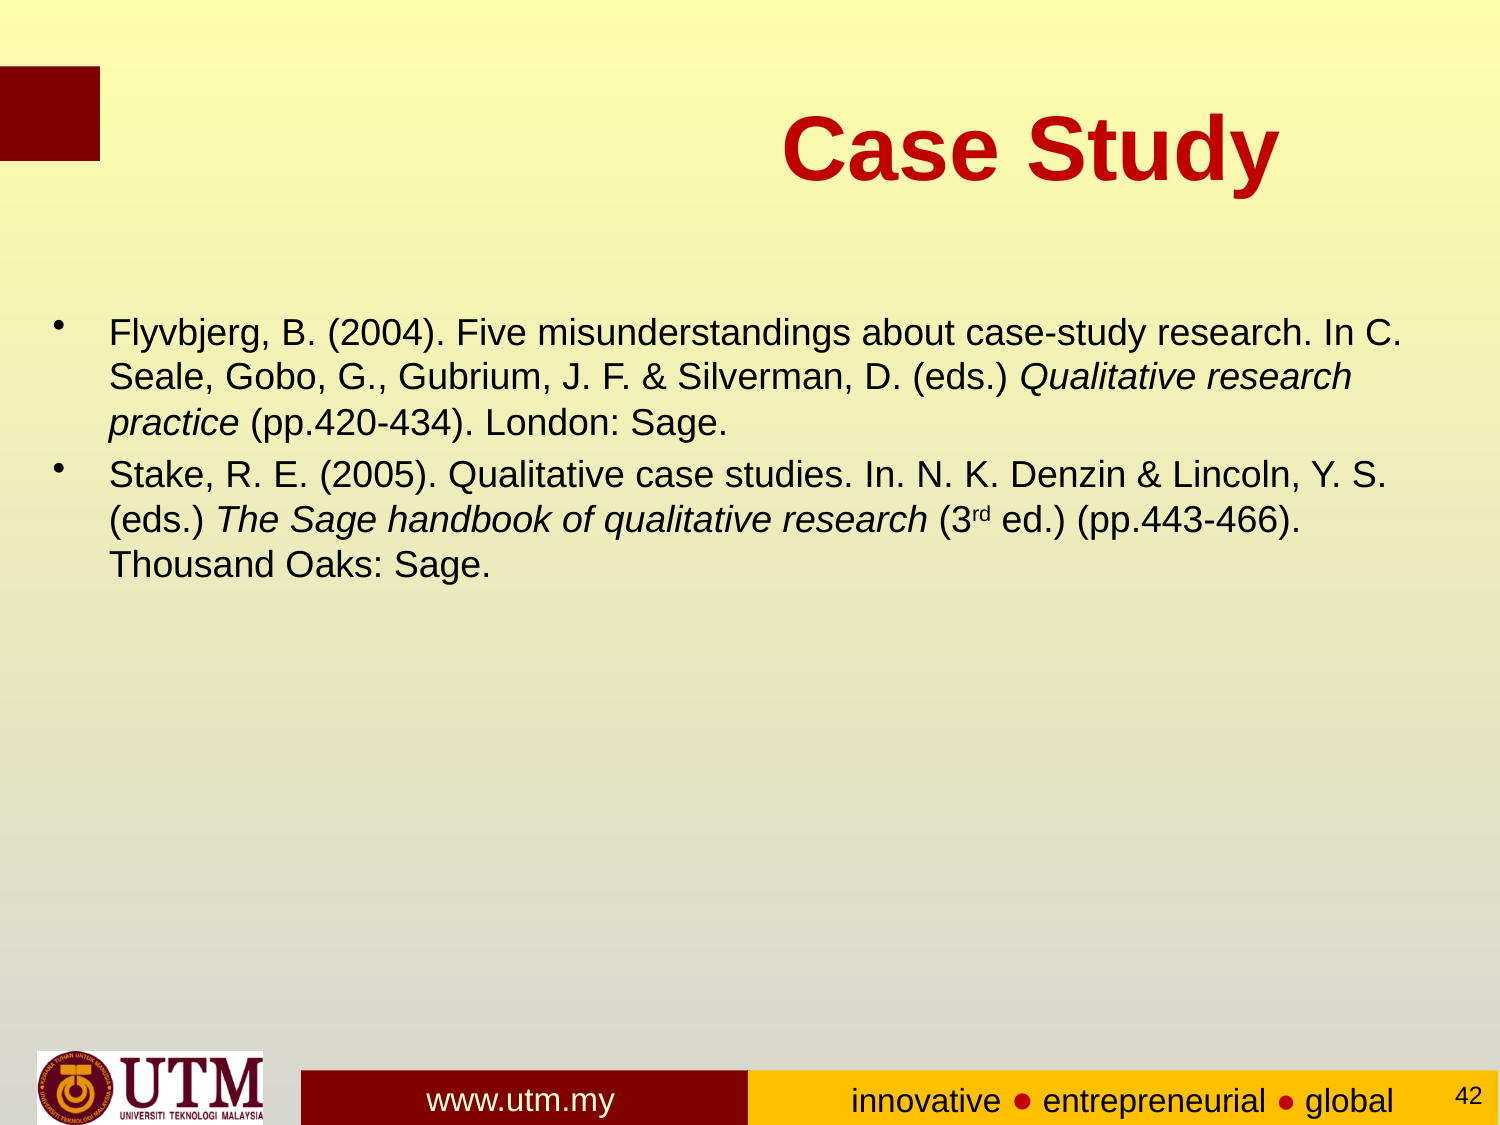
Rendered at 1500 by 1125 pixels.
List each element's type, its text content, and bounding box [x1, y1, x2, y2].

list Flyvbjerg, B. (2004). Five misunderstandings about case-study research. In C. Seale, Gobo, G., Gubrium, J. F. & Silverman, D. (eds.) Qualitative research practice (pp.420-434). London: Sage. Stake, R. E. (2005). Qualitative case studies. In. N. K. Denzin & Lincoln, Y. S. (eds.) The Sage handbook of qualitative research (3rd ed.) (pp.443-466). Thousand Oaks: Sage. [37, 299, 1463, 976]
picture [37, 1051, 263, 1125]
title Case Study [562, 99, 1500, 188]
